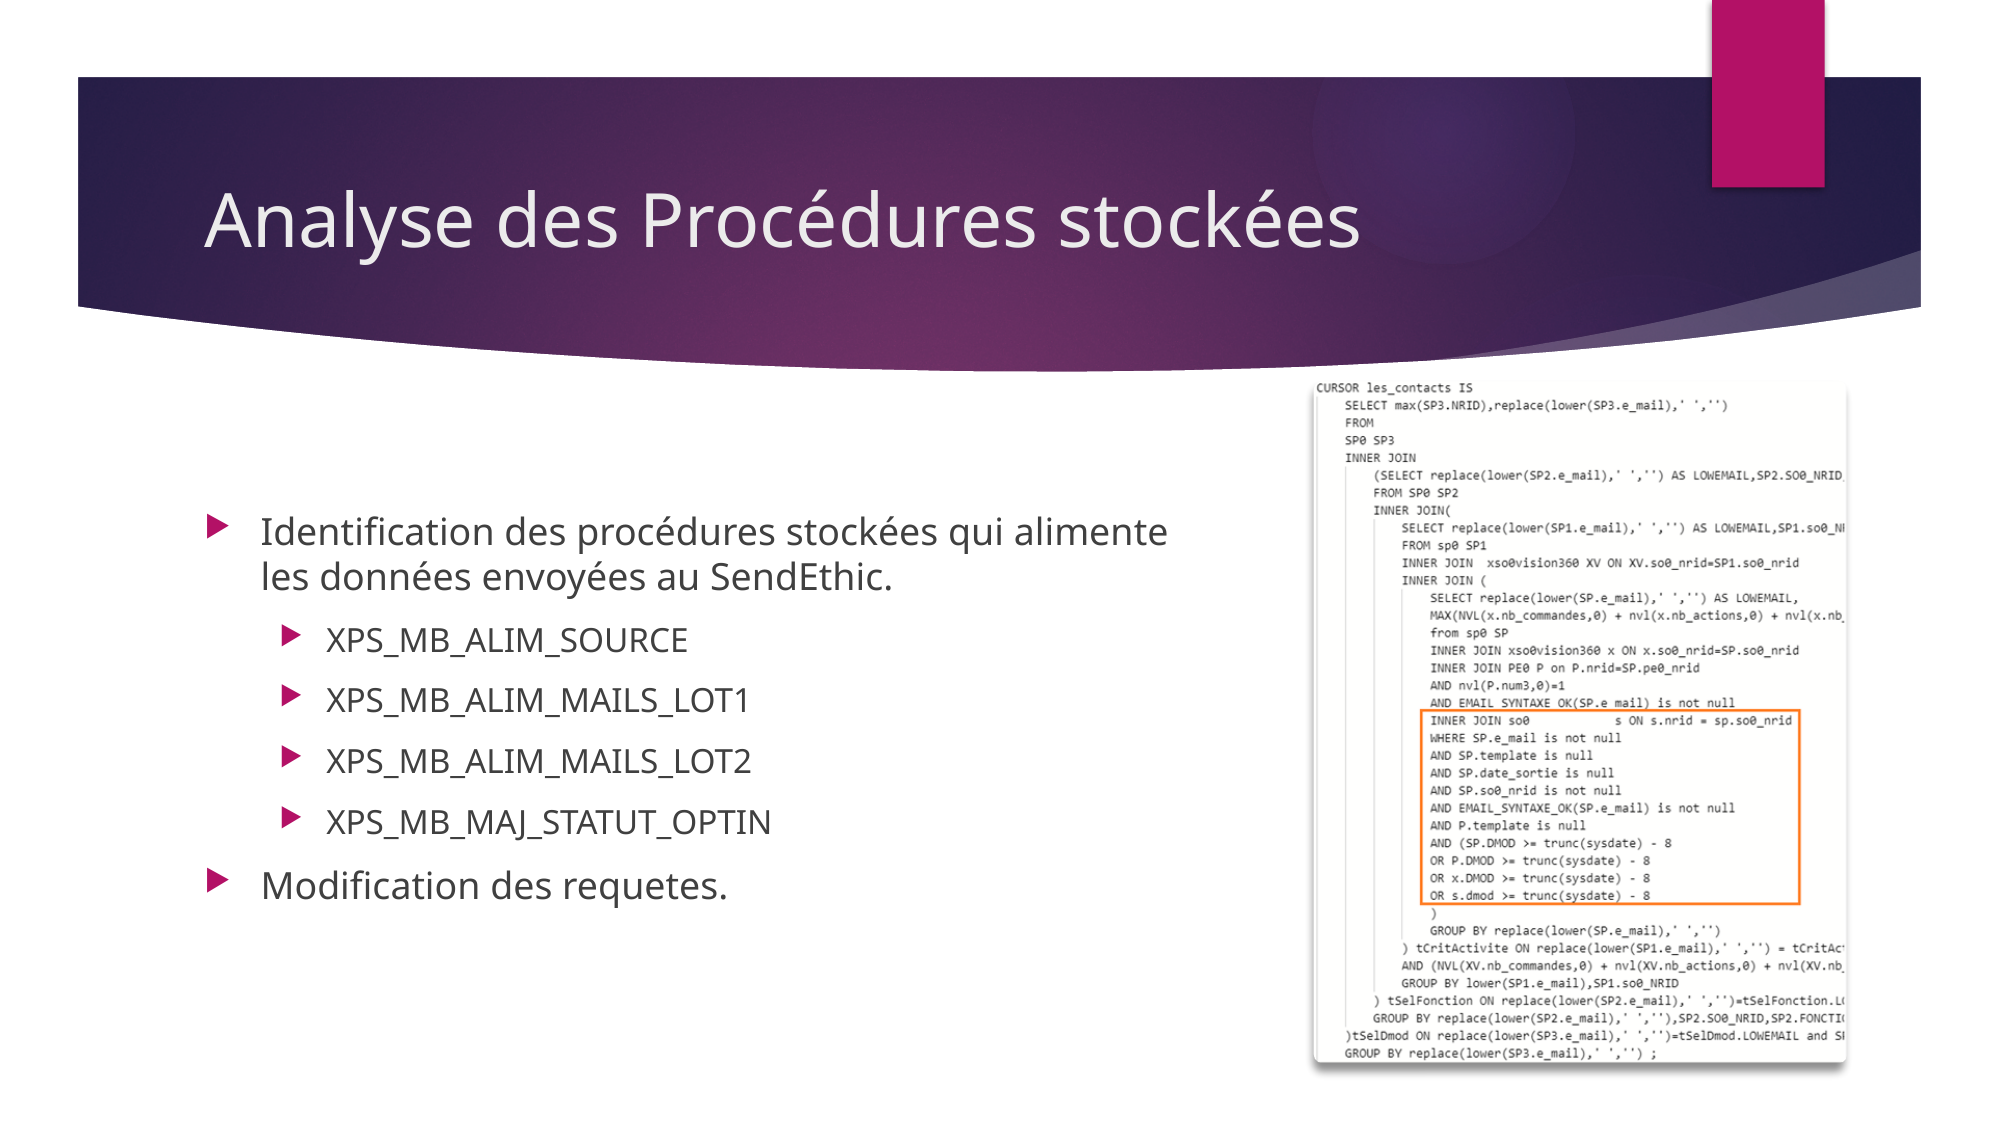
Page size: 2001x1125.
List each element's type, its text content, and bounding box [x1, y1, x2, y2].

list Identification des procédures stockées qui alimente les données envoyées au SendEthic. XPS_MB_ALIM_SOURCE XPS_MB_ALIM_MAILS_LOT1 XPS_MB_ALIM_MAILS_LOT2 XPS_MB_MAJ_STATUT_OPTIN Modification des requetes. [189, 427, 1239, 988]
picture [1313, 380, 1848, 1064]
title Analyse des Procédures stockées [189, 159, 1627, 276]
